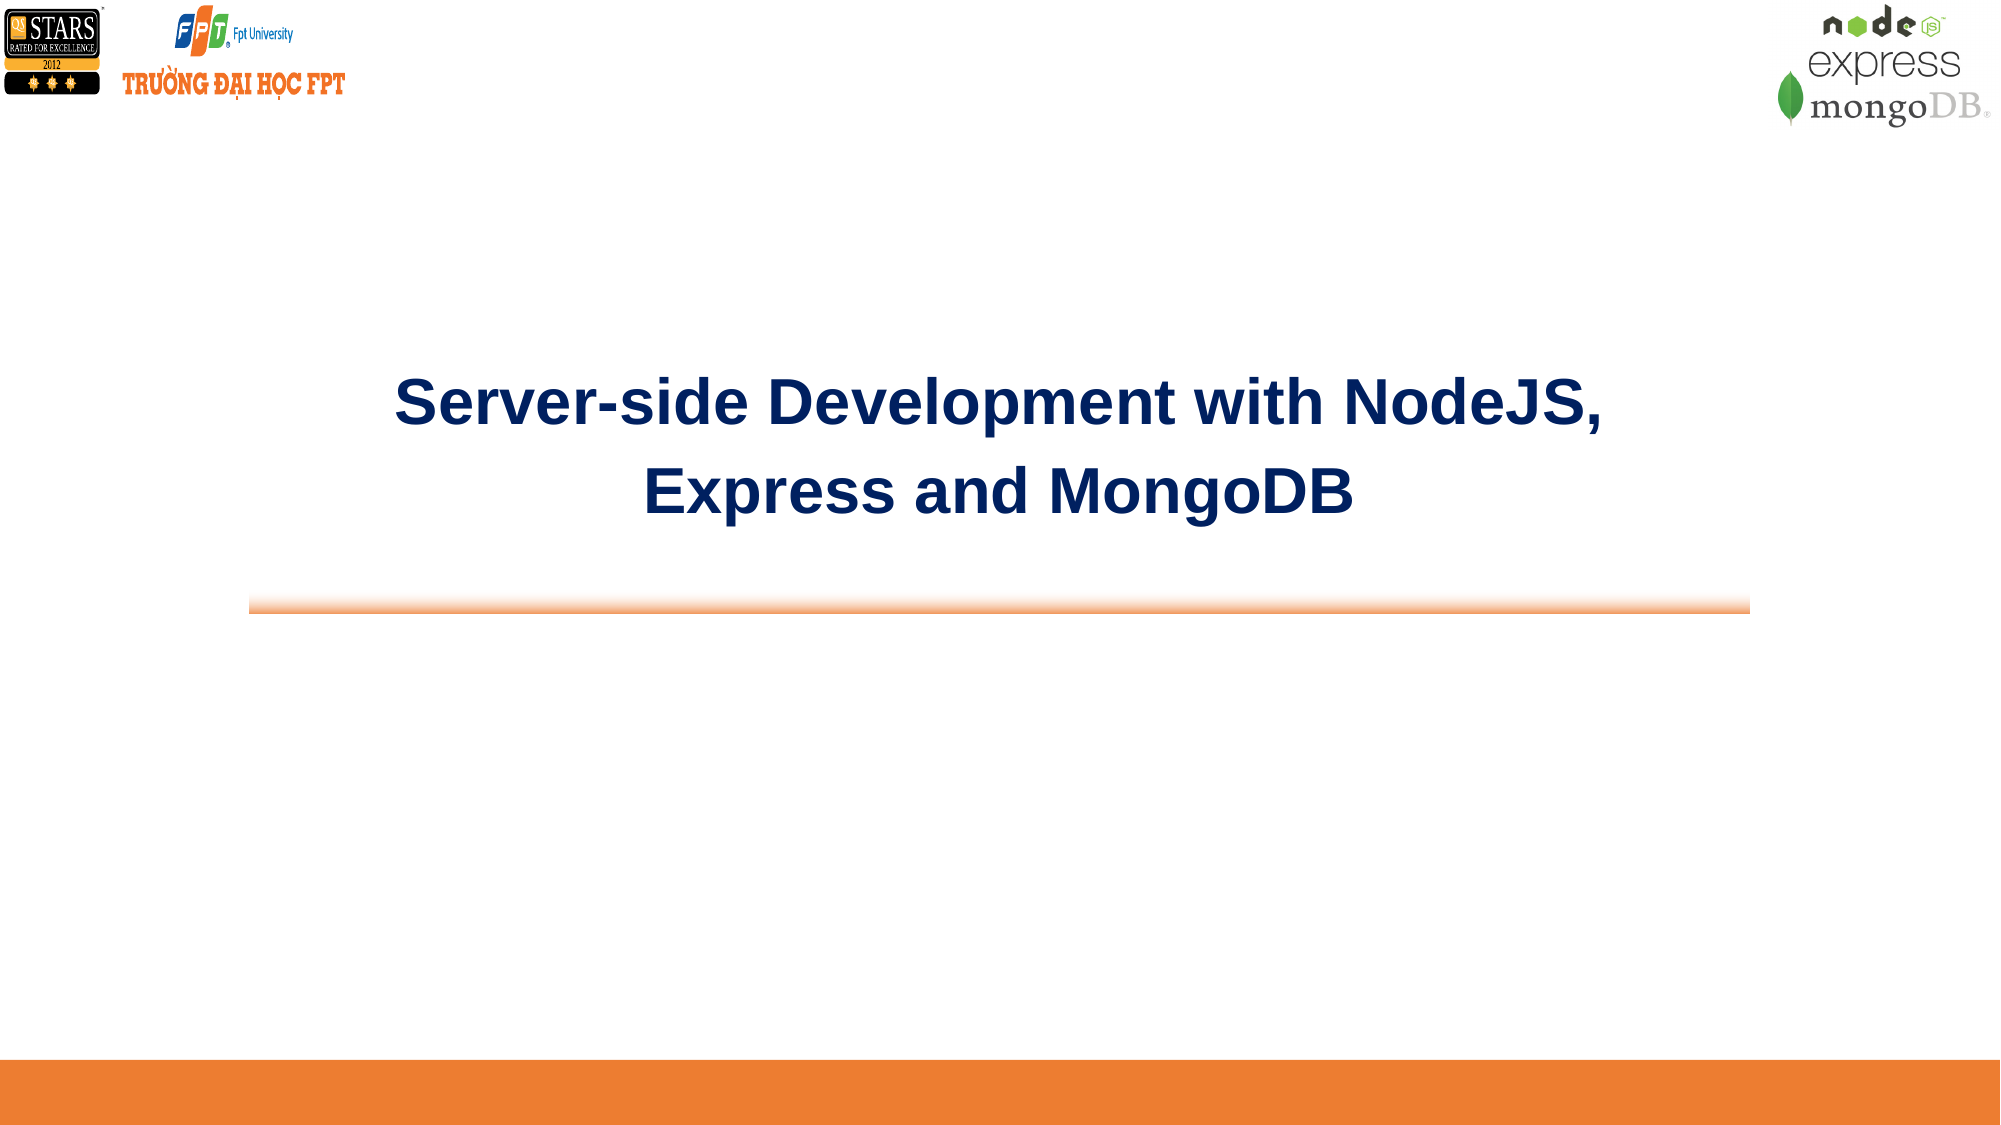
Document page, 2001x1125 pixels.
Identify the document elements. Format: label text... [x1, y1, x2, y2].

picture [1768, 0, 2000, 130]
title Server-side Development with NodeJS, Express and MongoDB [249, 339, 1750, 614]
